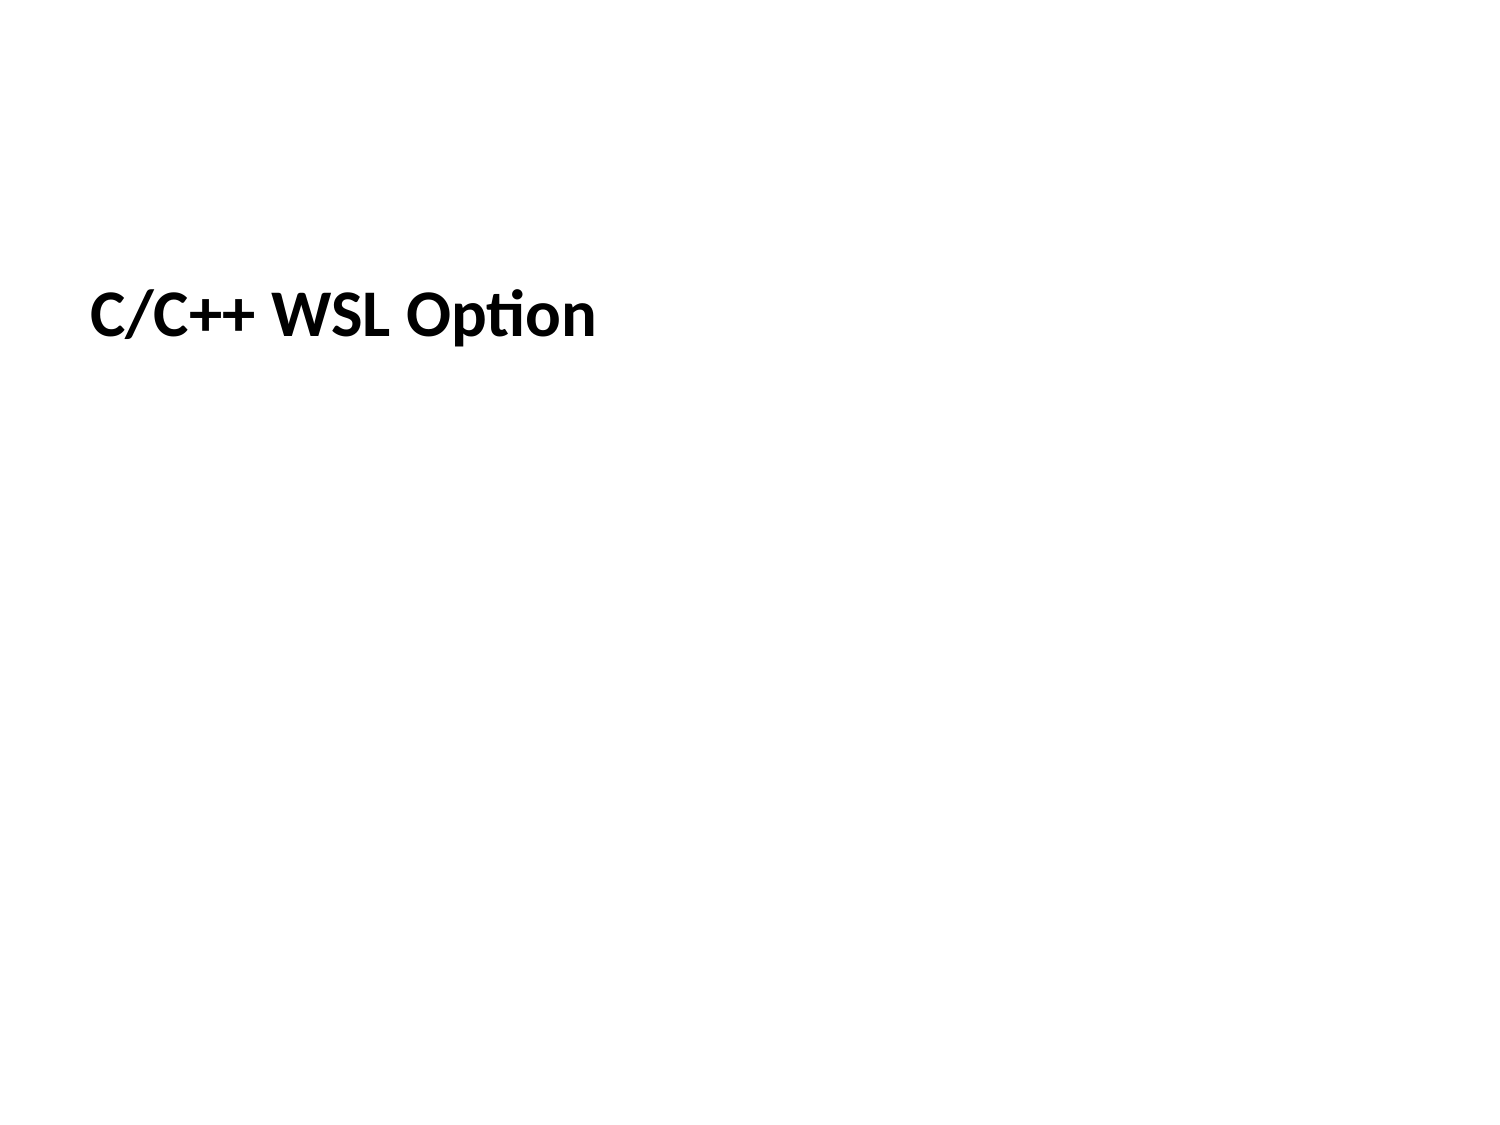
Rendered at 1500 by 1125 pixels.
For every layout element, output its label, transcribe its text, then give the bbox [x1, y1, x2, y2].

list C/C++ WSL Option [75, 262, 1425, 1005]
